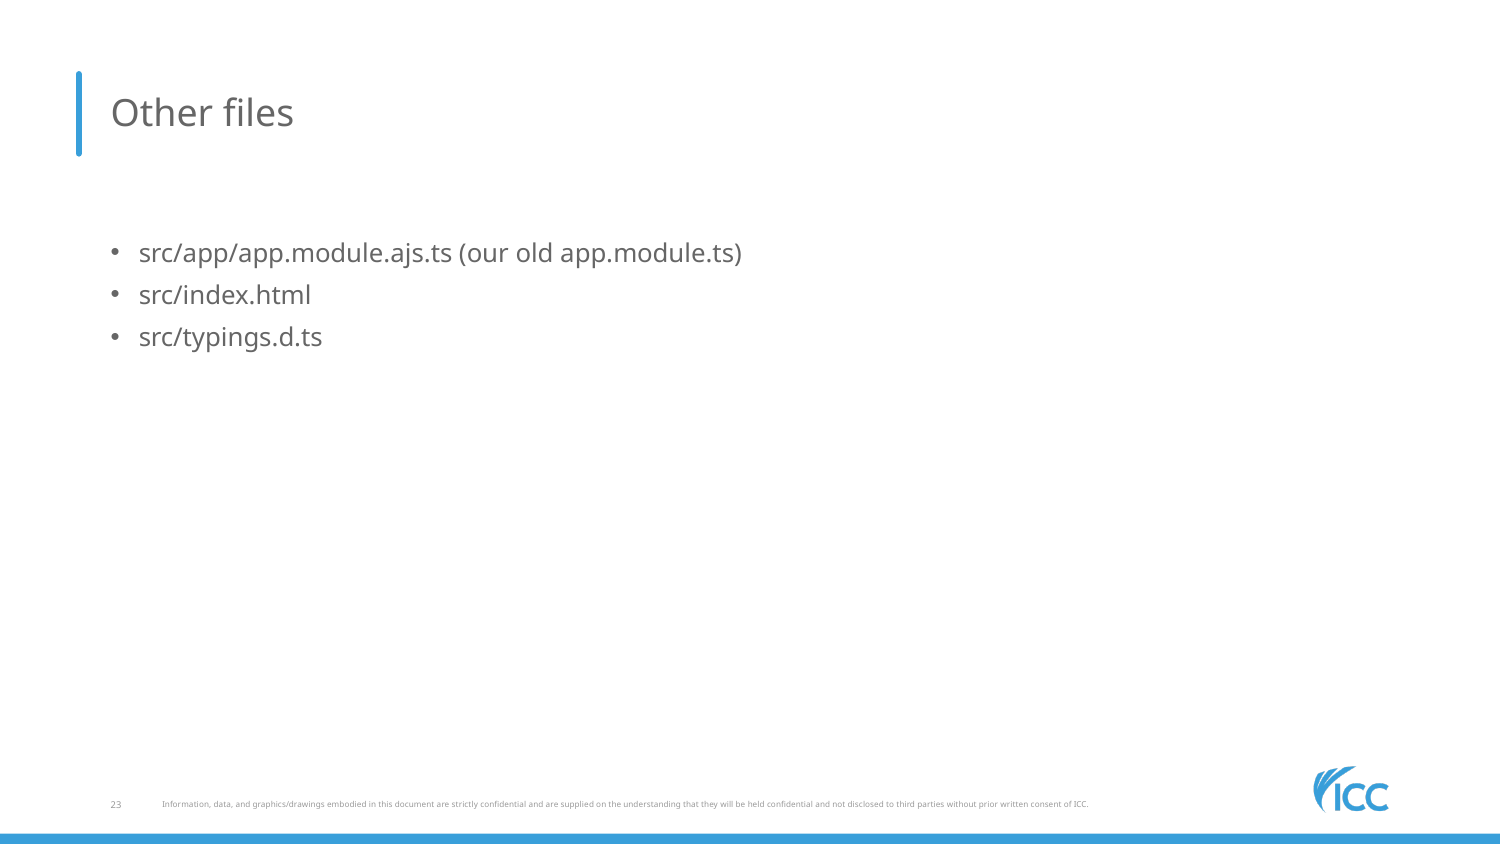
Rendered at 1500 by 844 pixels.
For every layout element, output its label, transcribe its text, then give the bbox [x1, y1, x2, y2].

slide_number 23 [95, 783, 156, 829]
list src/app/app.module.ajs.ts (our old app.module.ts) src/index.html src/typings.d.ts [95, 224, 1390, 760]
title Other files [95, 53, 1390, 176]
picture [1312, 765, 1390, 814]
